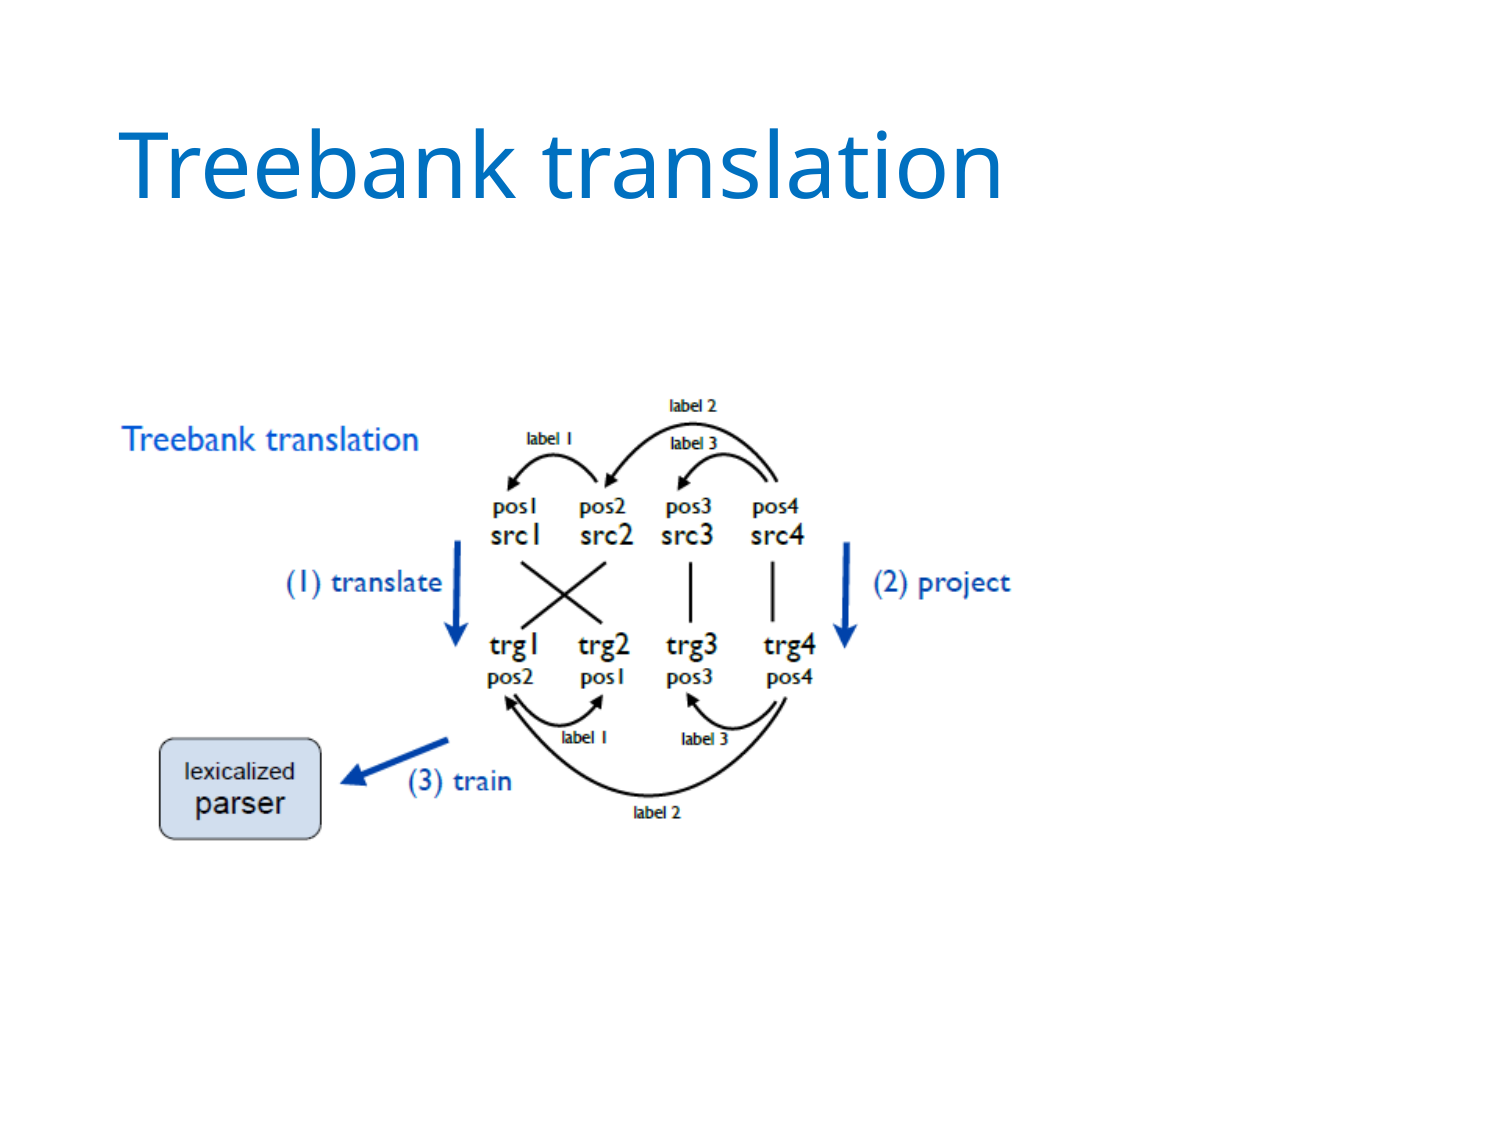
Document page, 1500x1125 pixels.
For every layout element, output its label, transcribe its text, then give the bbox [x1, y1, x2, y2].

title Treebank translation [103, 59, 1397, 278]
picture [103, 351, 1027, 861]
